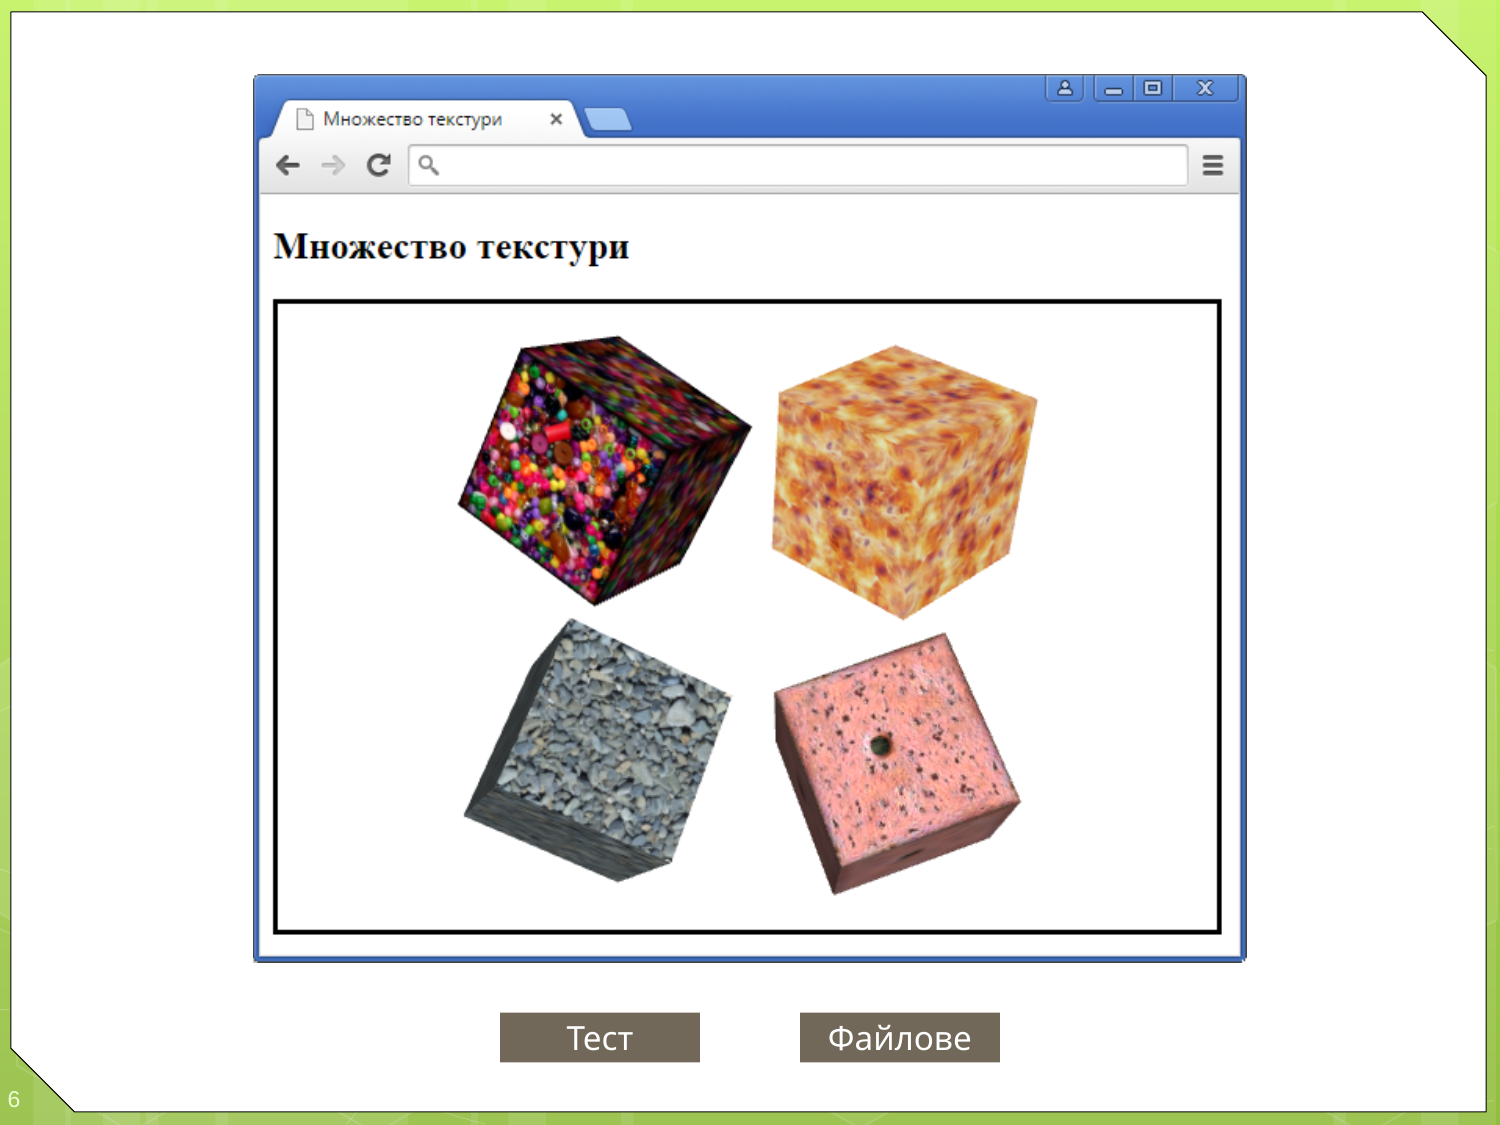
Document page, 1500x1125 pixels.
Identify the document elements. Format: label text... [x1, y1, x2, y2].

text_box Тест [499, 1011, 701, 1064]
picture [253, 74, 1247, 963]
text_box Файлове [799, 1011, 1001, 1064]
